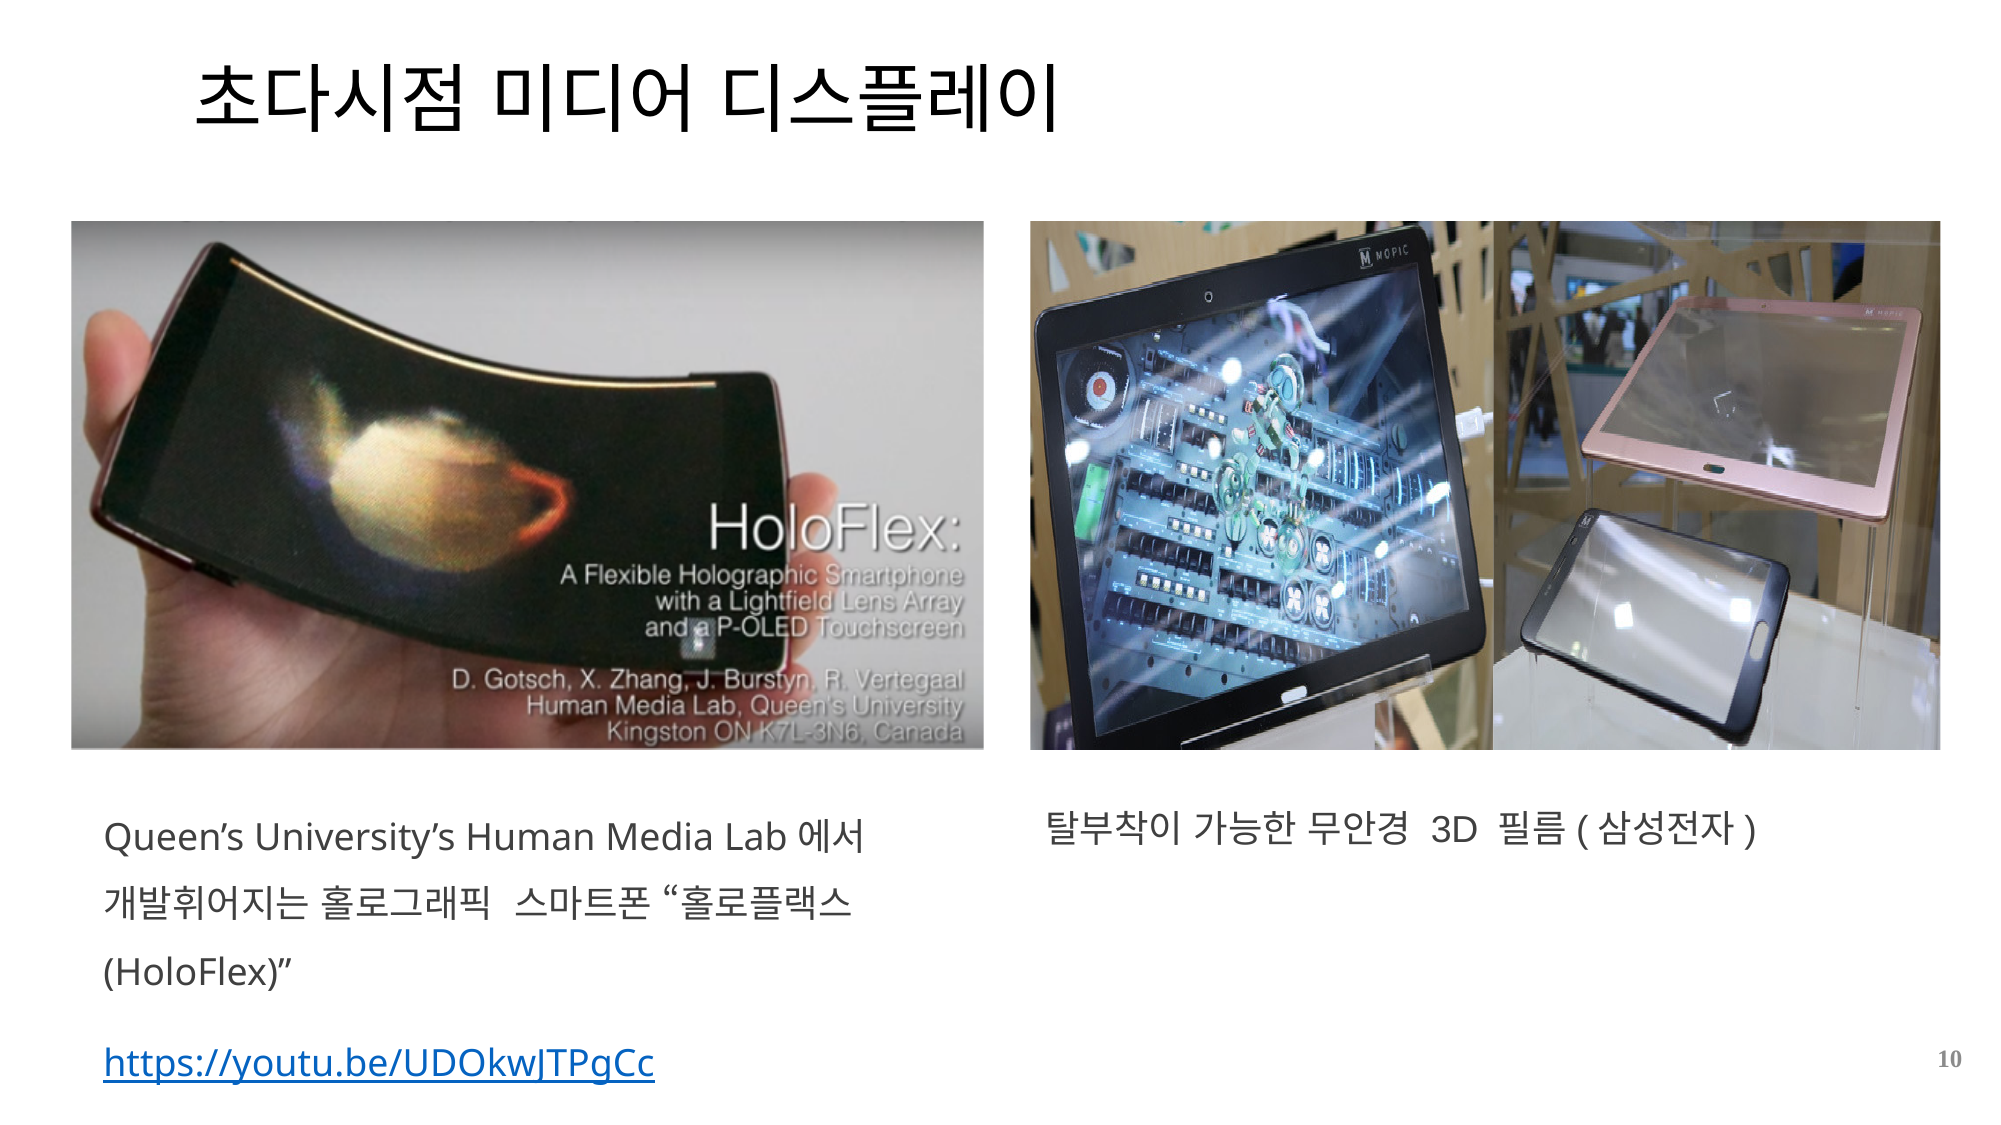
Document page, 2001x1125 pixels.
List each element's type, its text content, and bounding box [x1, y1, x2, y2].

text_box 탈부착이 가능한 무안경 3D 필름(삼성전자) [1030, 802, 1941, 1029]
picture [71, 221, 984, 750]
slide_number 10 [1527, 1028, 1978, 1088]
text_box 초다시점 미디어 디스플레이 [178, 17, 1528, 188]
list Queen’s University’s Human Media Lab에서 개발휘어지는 홀로그래픽 스마트폰 “홀로플랙스(HoloFlex)” https://youtu.be/UDOkwJTPgCc [88, 783, 967, 1088]
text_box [1030, 221, 1941, 750]
